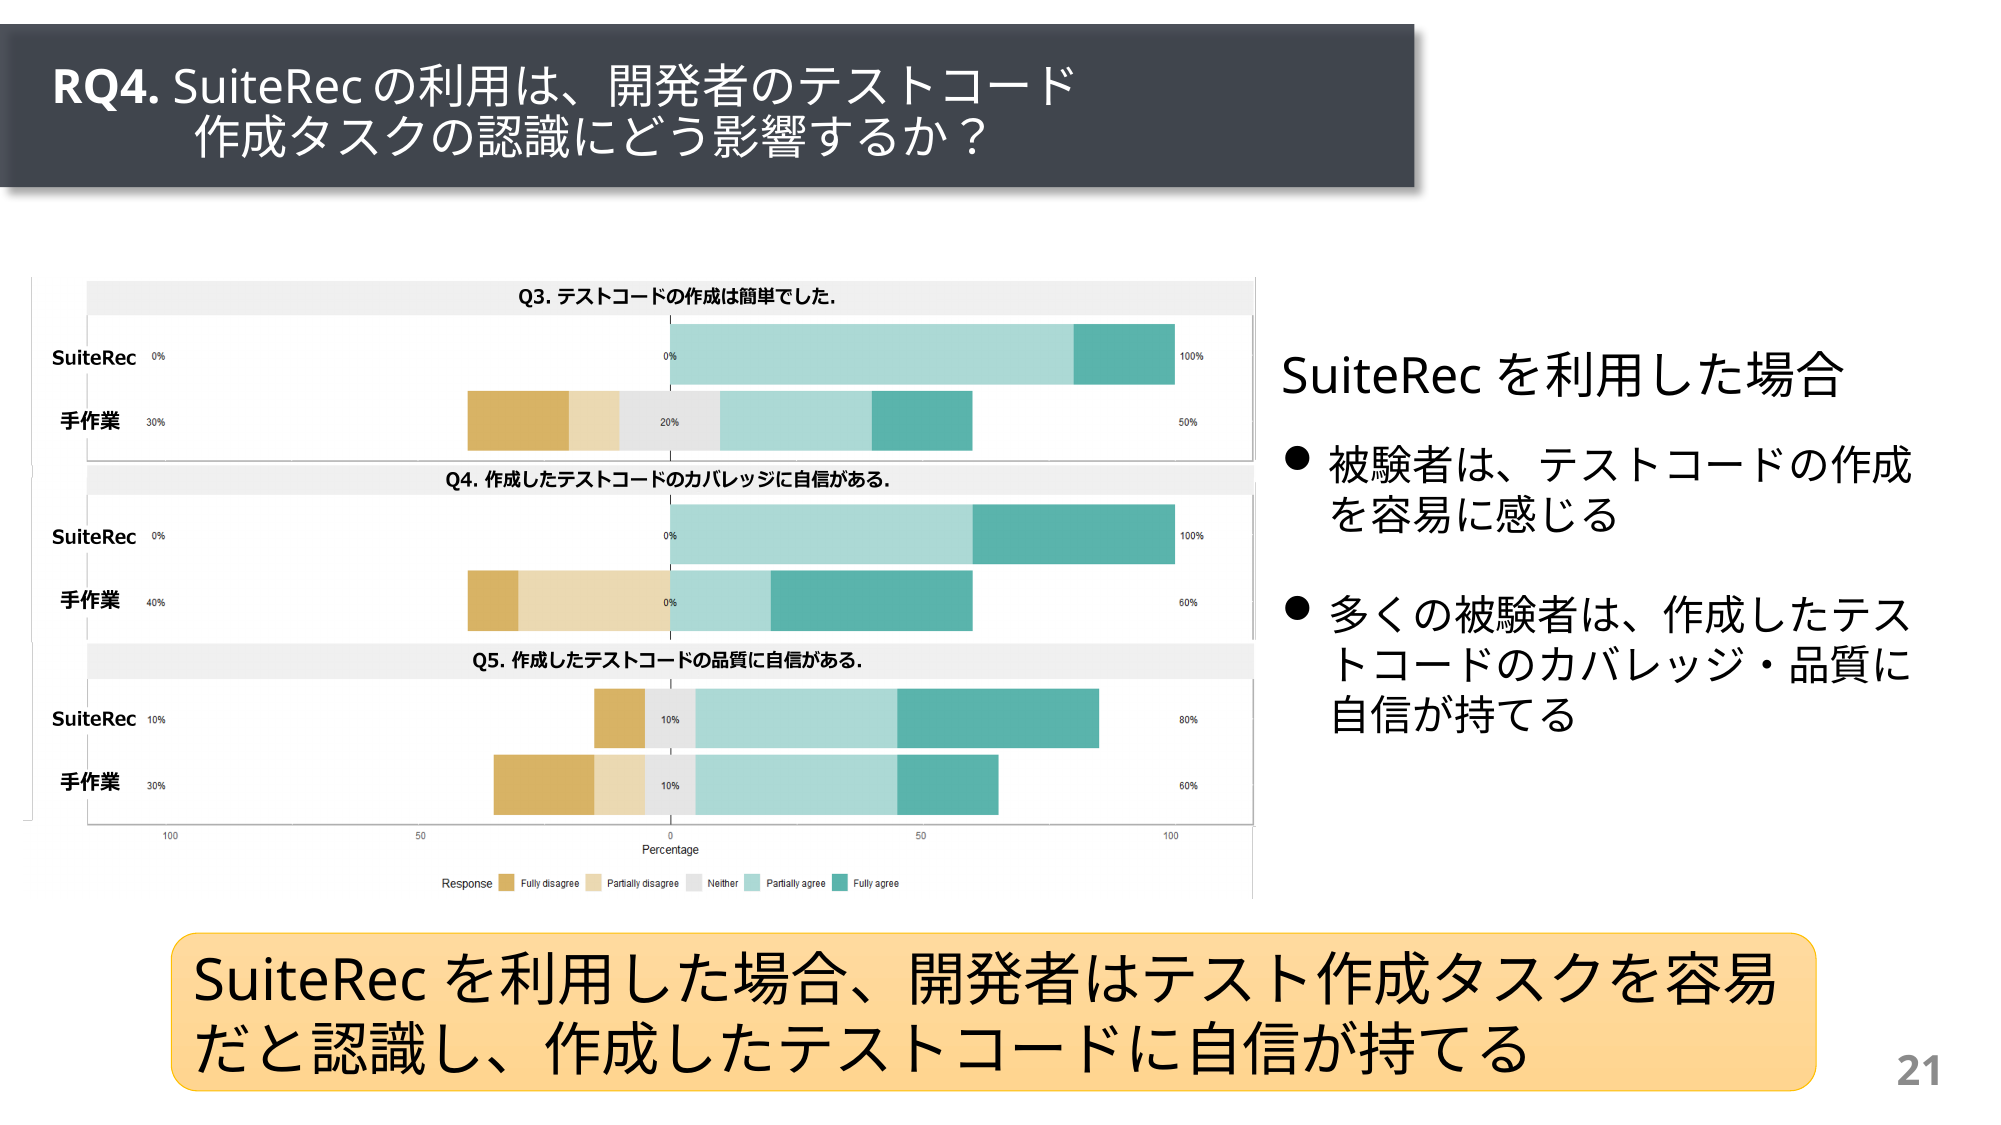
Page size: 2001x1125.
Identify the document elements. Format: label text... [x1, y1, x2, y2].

text_box SuiteRecを利用した場合 被験者は、テストコードの作成を容易に感じる 多くの被験者は、作成したテストコードのカバレッジ・品質に自信が持てる [1267, 336, 1936, 746]
text_box SuiteRecを利用した場合、開発者はテスト作成タスクを容易だと認識し、作成したテストコードに自信が持てる [170, 932, 1817, 1092]
title RQ4. SuiteRecの利用は、開発者のテストコード 作成タスクの認識にどう影響するか？ [36, 54, 1425, 174]
picture [23, 277, 1256, 900]
